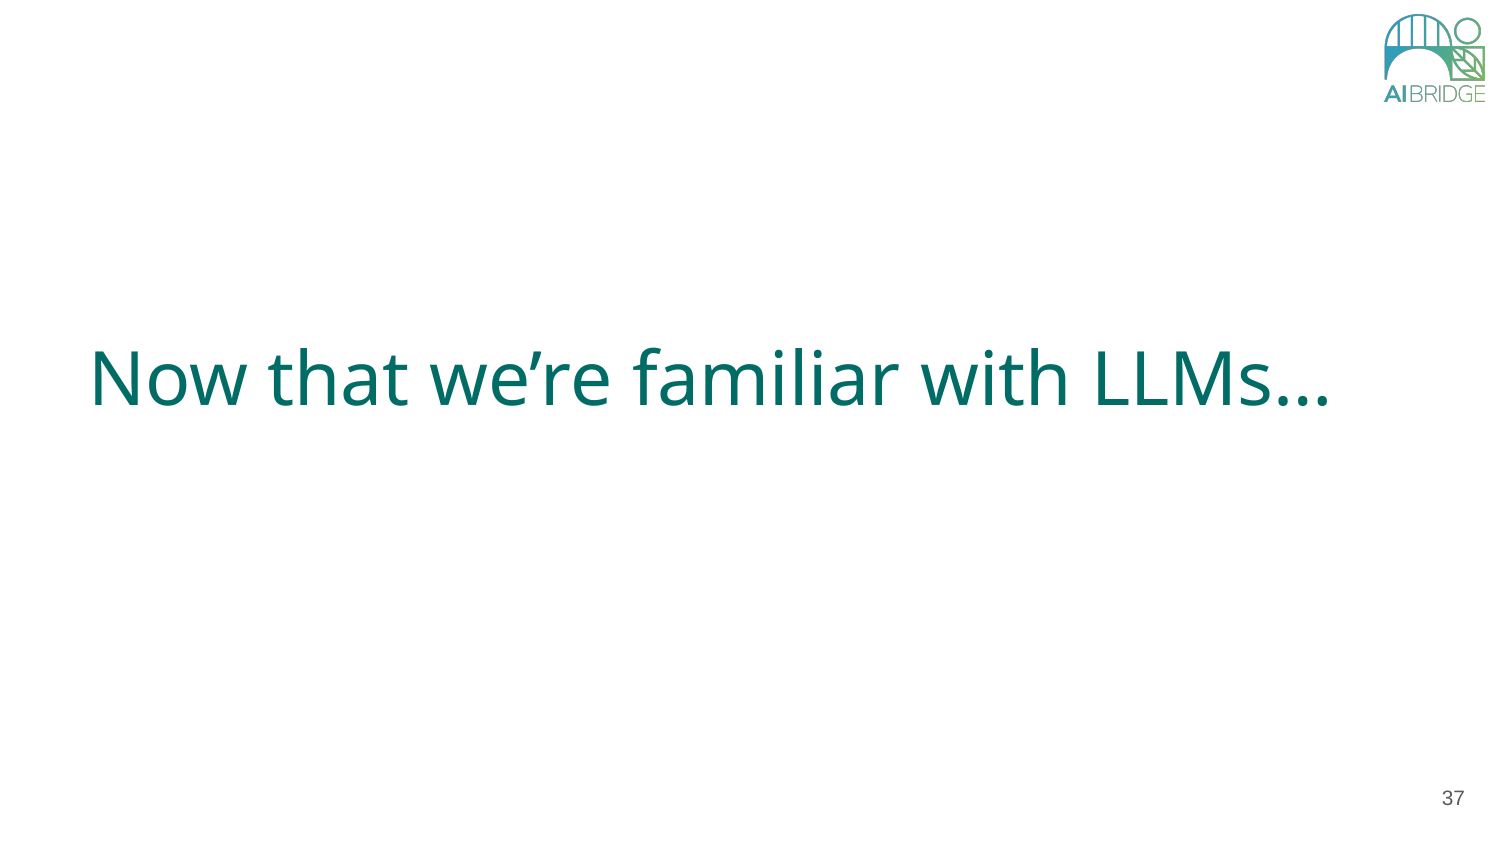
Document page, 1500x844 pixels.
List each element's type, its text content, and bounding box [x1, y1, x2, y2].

text_box Now that we’re familiar with LLMs… [73, 315, 1427, 436]
slide_number ‹#› [1389, 764, 1480, 830]
picture [1384, 13, 1485, 102]
